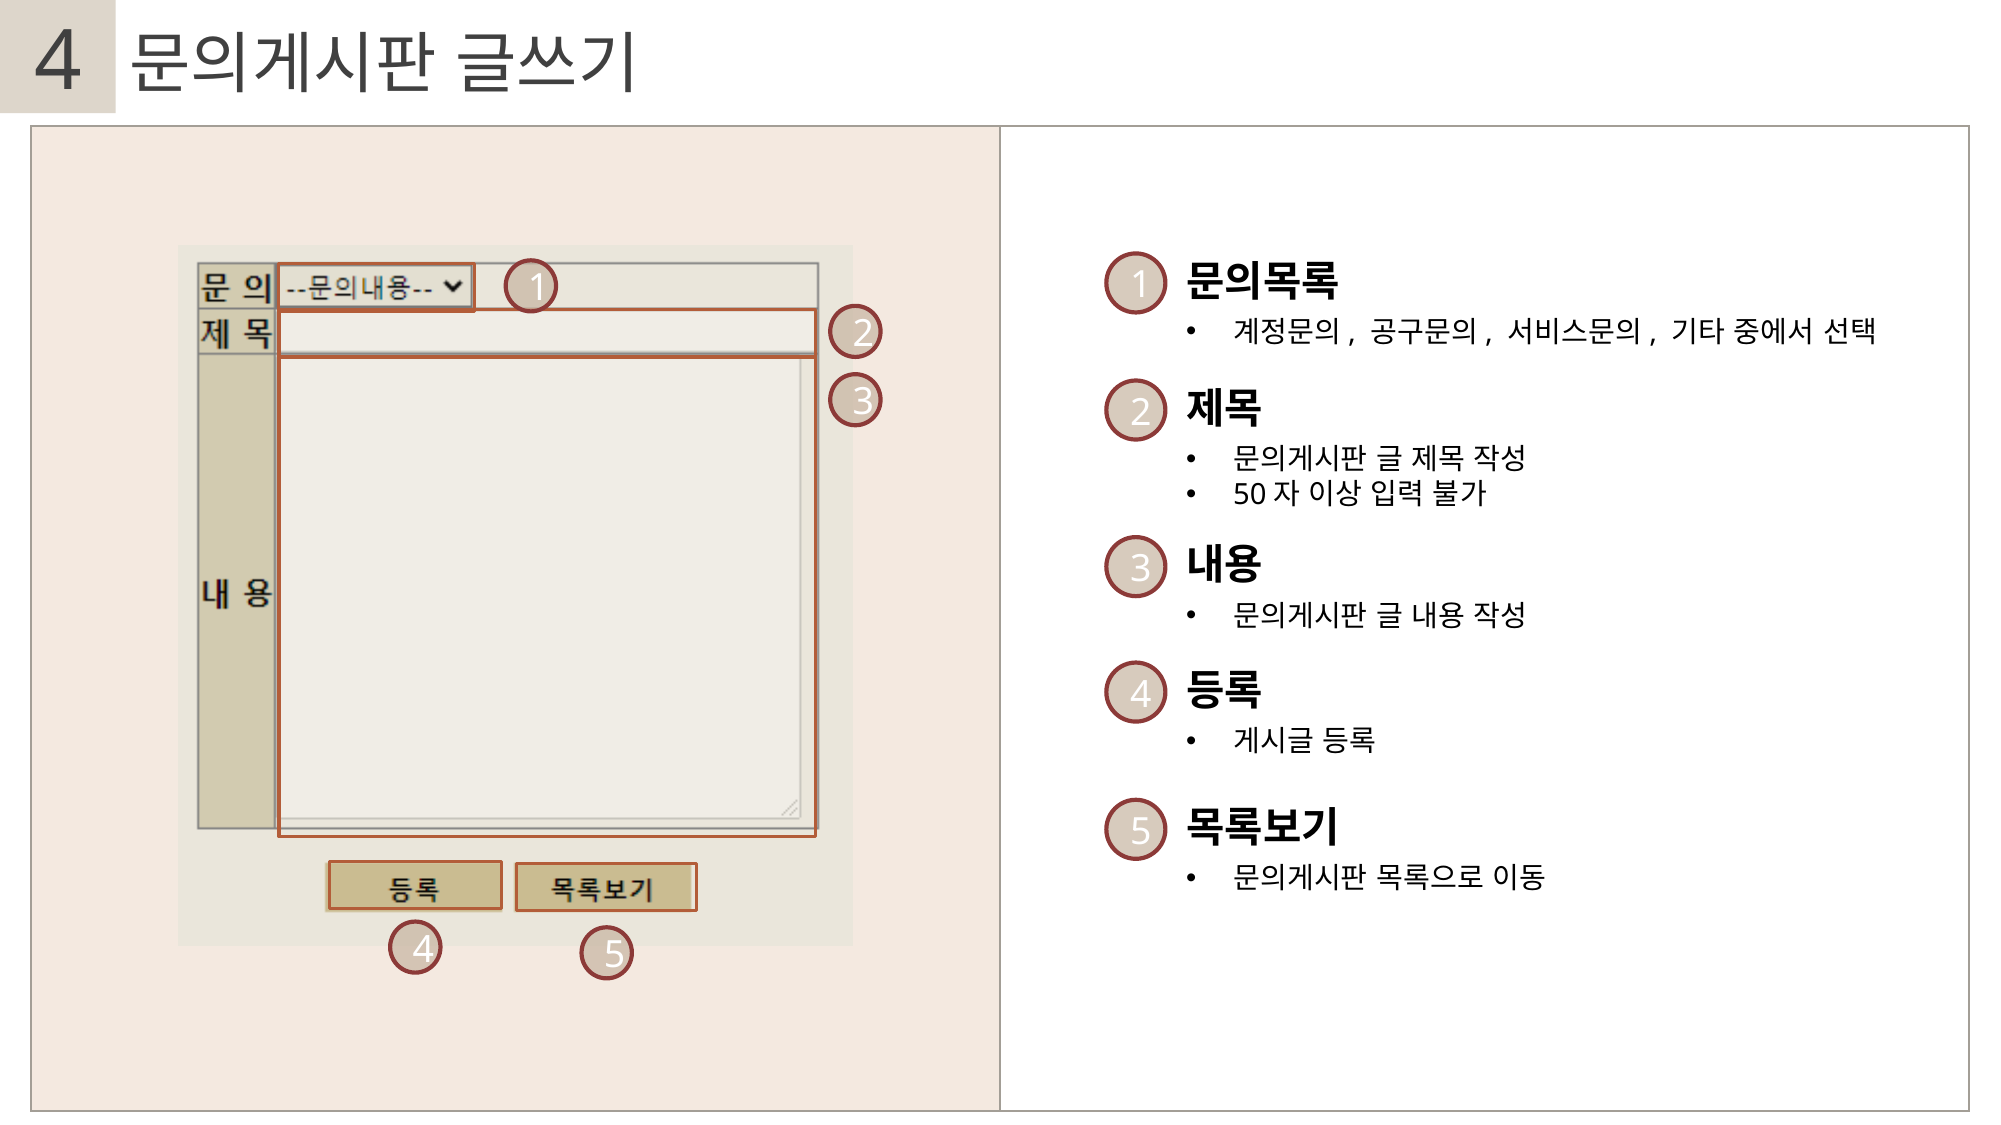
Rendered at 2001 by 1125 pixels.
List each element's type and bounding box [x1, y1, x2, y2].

picture [178, 245, 853, 946]
text_box [0, 0, 2000, 1125]
